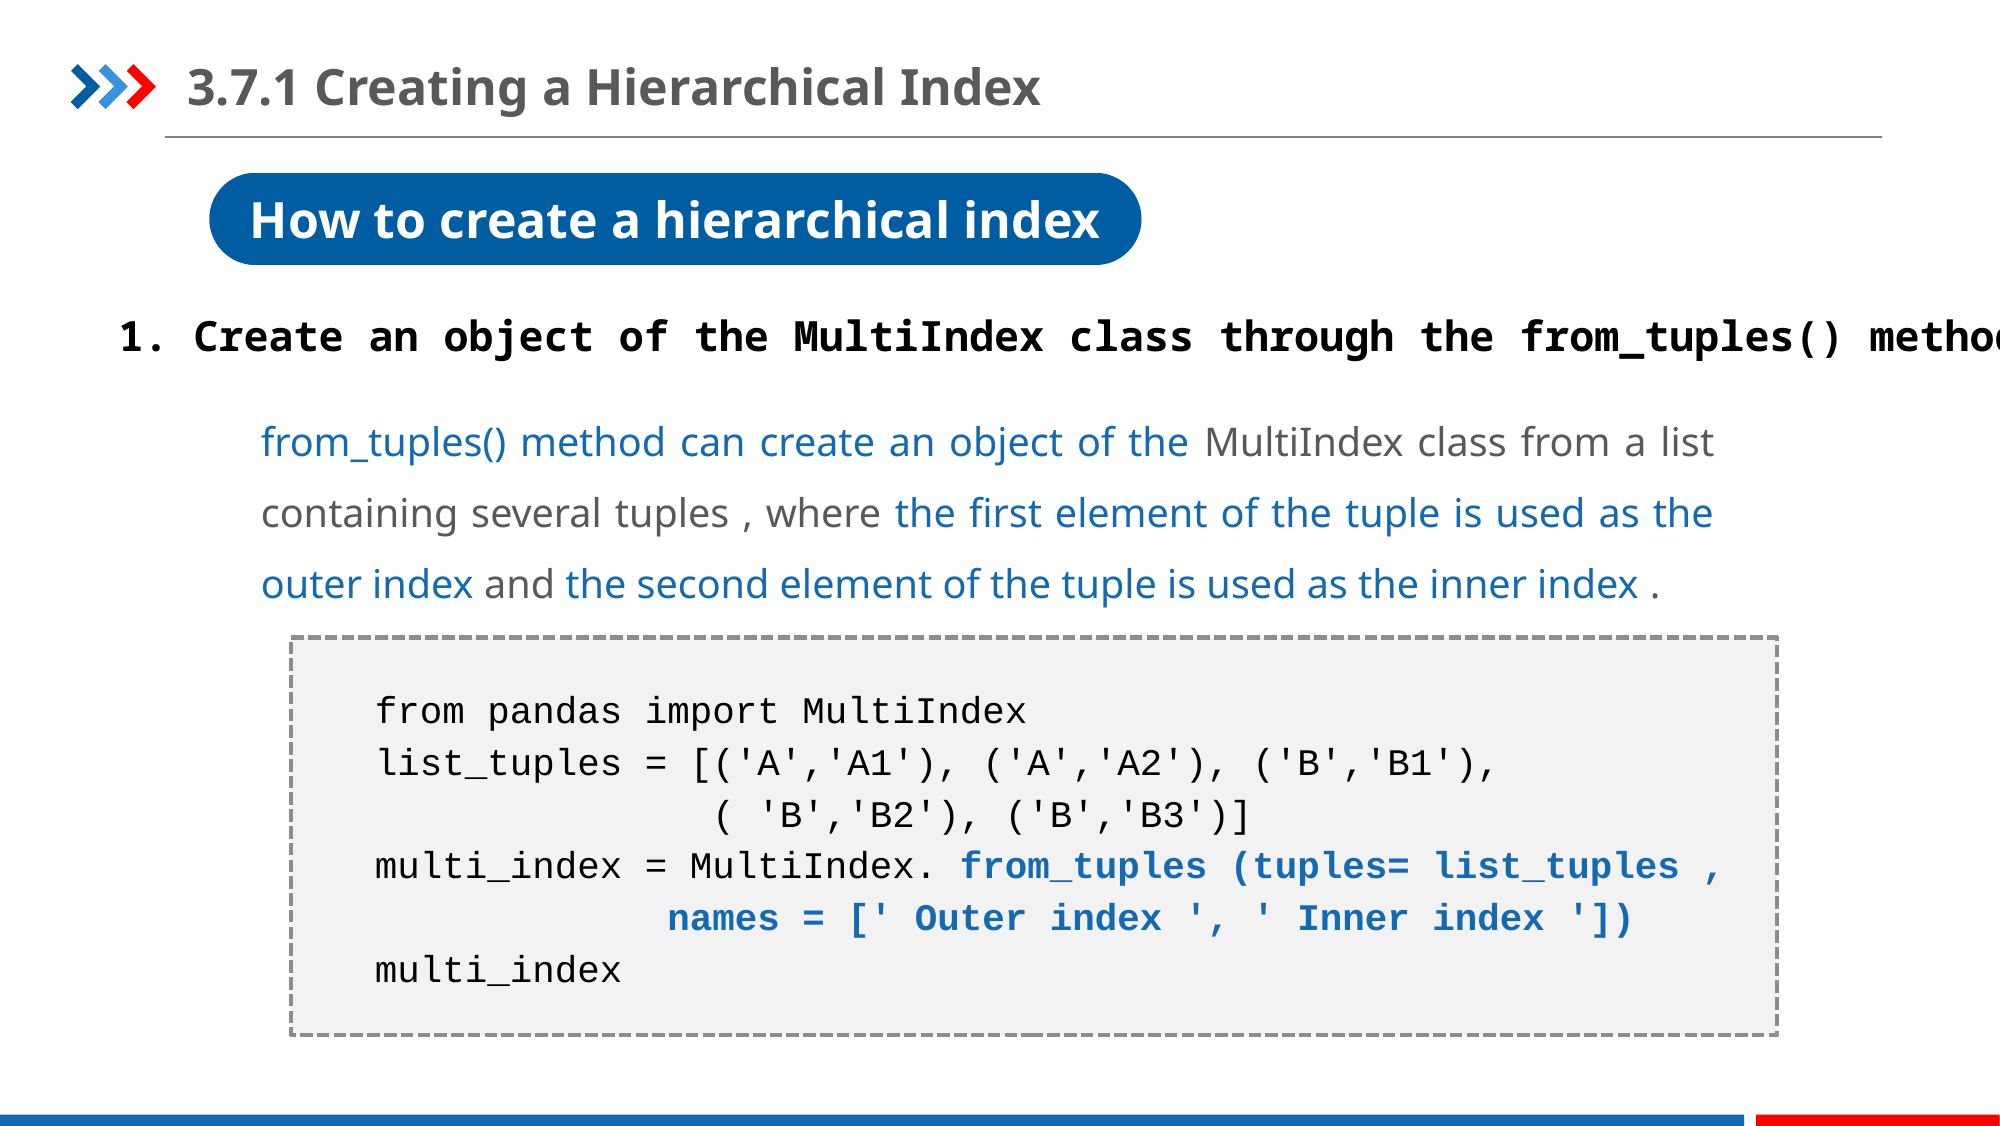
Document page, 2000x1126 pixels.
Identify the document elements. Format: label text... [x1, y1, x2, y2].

text_box 1. Create an object of the MultiIndex class through the from_tuples() method [103, 302, 2000, 368]
text_box [289, 635, 1779, 1037]
text_box from pandas import MultiIndex list_tuples = [('A','A1'), ('A','A2'), ('B','B1'), ( 'B','B2'), ('B','B3')] multi_index = MultiIndex. from_tuples (tuples= list_tuples , names = [' Outer index ', ' Inner index ']) multi_index [316, 671, 1827, 998]
text_box How to create a hierarchical index [207, 170, 1144, 268]
text_box 3.7.1 Creating a Hierarchical Index [187, 43, 1130, 127]
text_box from_tuples() method can create an object of the MultiIndex class from a list containing several tuples , where the first element of the tuple is used as the outer index and the second element of the tuple is used as the inner index . [246, 385, 1730, 614]
